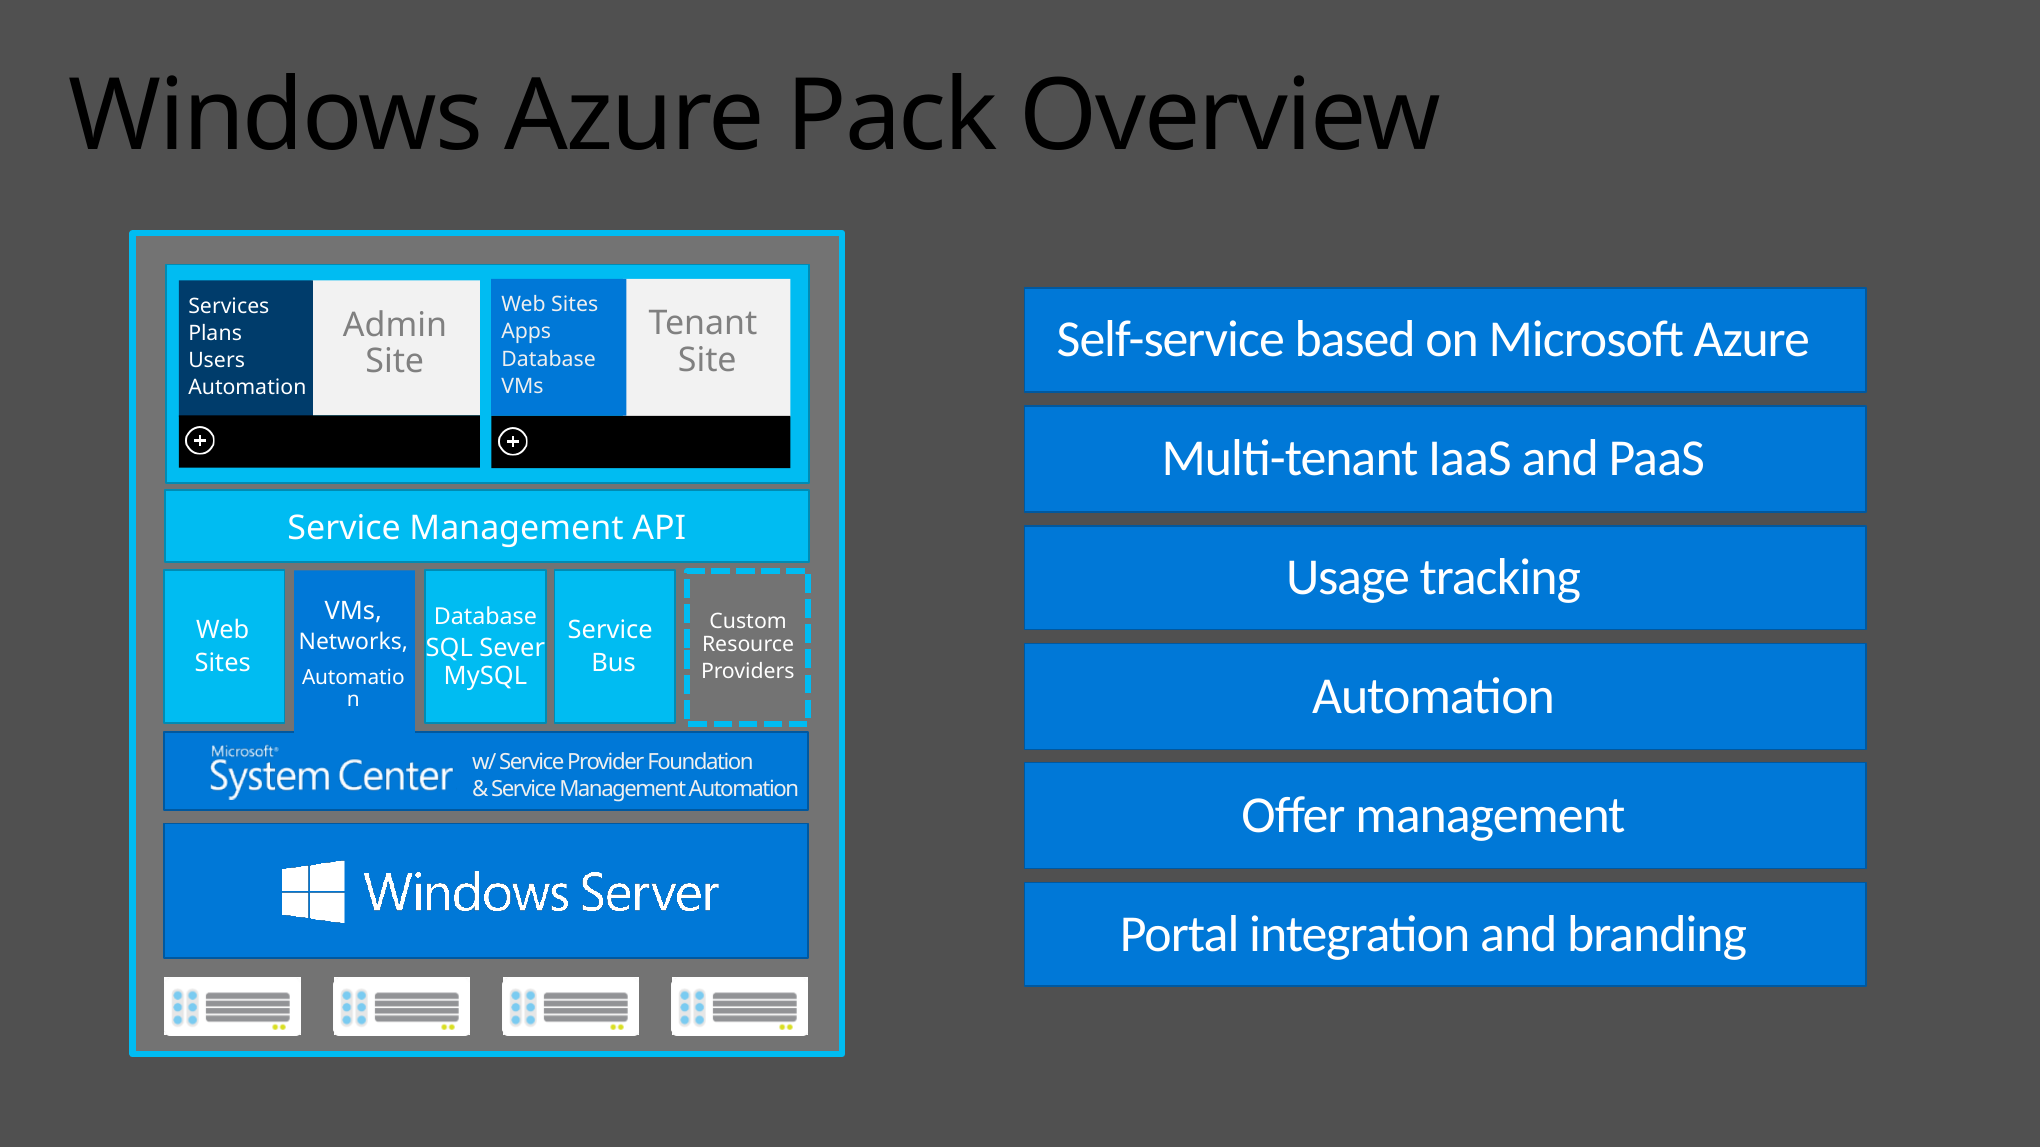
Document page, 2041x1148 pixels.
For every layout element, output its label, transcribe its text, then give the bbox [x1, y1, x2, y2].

text_box Self-service based on Microsoft Azure [1024, 287, 1867, 393]
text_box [164, 977, 809, 1036]
text_box Multi-tenant IaaS and PaaS [1024, 405, 1867, 513]
text_box Usage tracking [1024, 525, 1867, 630]
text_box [163, 245, 810, 725]
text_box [132, 232, 843, 1055]
text_box Automation [1024, 643, 1867, 750]
text_box Offer management [1024, 762, 1867, 869]
title Windows Azure Pack Overview [45, 48, 1996, 199]
text_box Portal integration and branding [1024, 882, 1867, 987]
